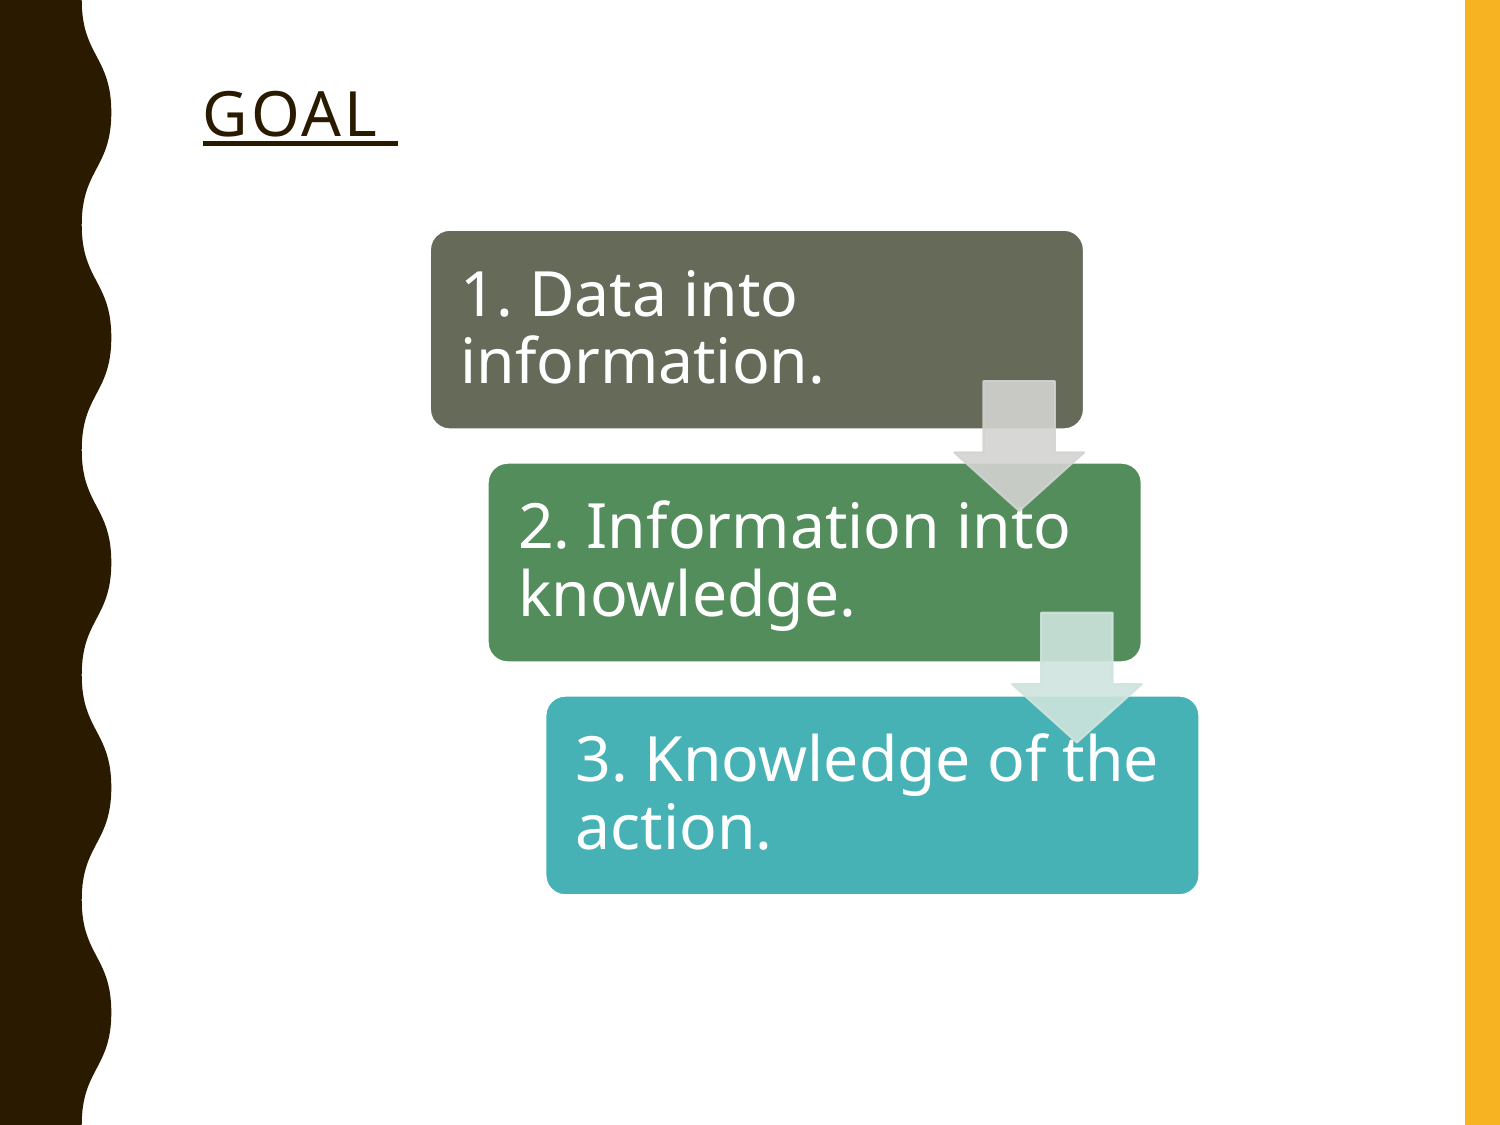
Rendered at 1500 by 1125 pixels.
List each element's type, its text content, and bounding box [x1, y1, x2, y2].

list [429, 229, 1200, 896]
title Goal [187, 0, 776, 233]
